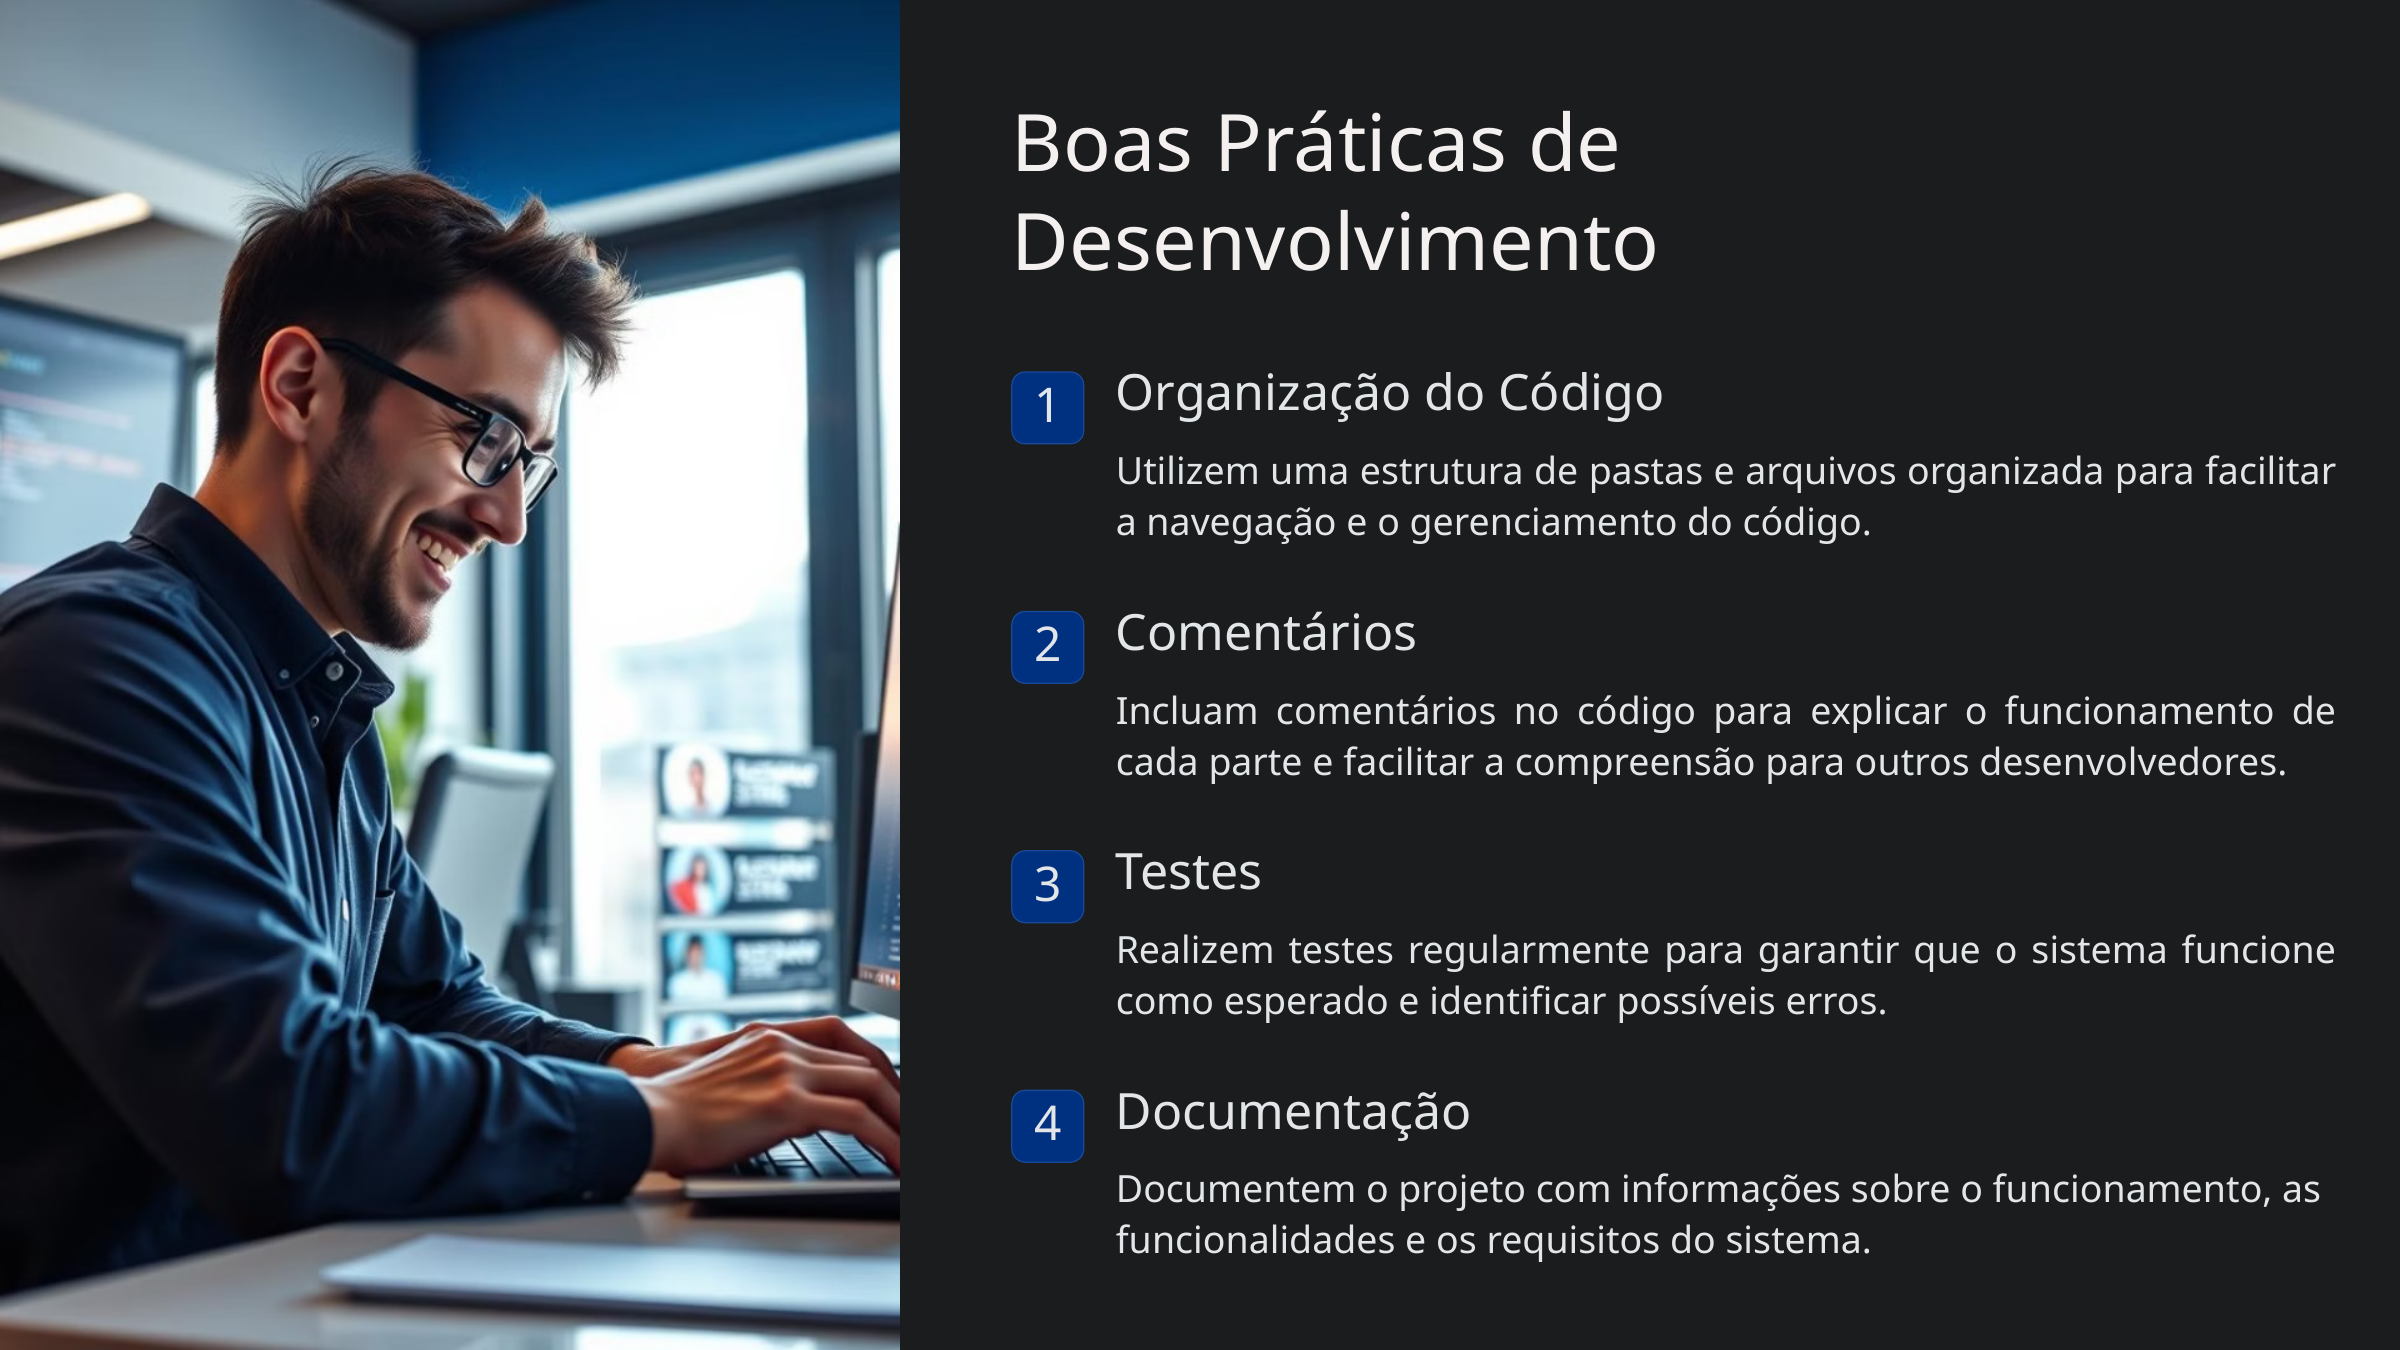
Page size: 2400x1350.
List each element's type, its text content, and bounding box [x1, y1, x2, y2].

text_box Boas Práticas de Desenvolvimento [1011, 88, 2288, 289]
text_box 1 [1037, 383, 1059, 432]
text_box Comentários [1115, 611, 1516, 662]
text_box 2 [1033, 623, 1063, 672]
text_box Documentação [1115, 1090, 1516, 1141]
text_box Testes [1115, 850, 1516, 901]
text_box [1011, 850, 1084, 923]
text_box Realizem testes regularmente para garantir que o sistema funcione como esperado e identificar possíveis erros. [1115, 920, 2338, 1023]
text_box Organização do Código [1115, 371, 1567, 422]
picture [0, 0, 900, 1350]
text_box [1011, 1090, 1084, 1163]
text_box 3 [1034, 862, 1062, 911]
text_box [1011, 371, 1084, 444]
text_box Incluam comentários no código para explicar o funcionamento de cada parte e facilitar a compreensão para outros desenvolvedores. [1115, 680, 2338, 783]
text_box 4 [1032, 1102, 1064, 1151]
text_box [1011, 611, 1084, 684]
text_box Utilizem uma estrutura de pastas e arquivos organizada para facilitar a navegação e o gerenciamento do código. [1115, 441, 2338, 544]
text_box Documentem o projeto com informações sobre o funcionamento, as funcionalidades e os requisitos do sistema. [1115, 1159, 2338, 1262]
